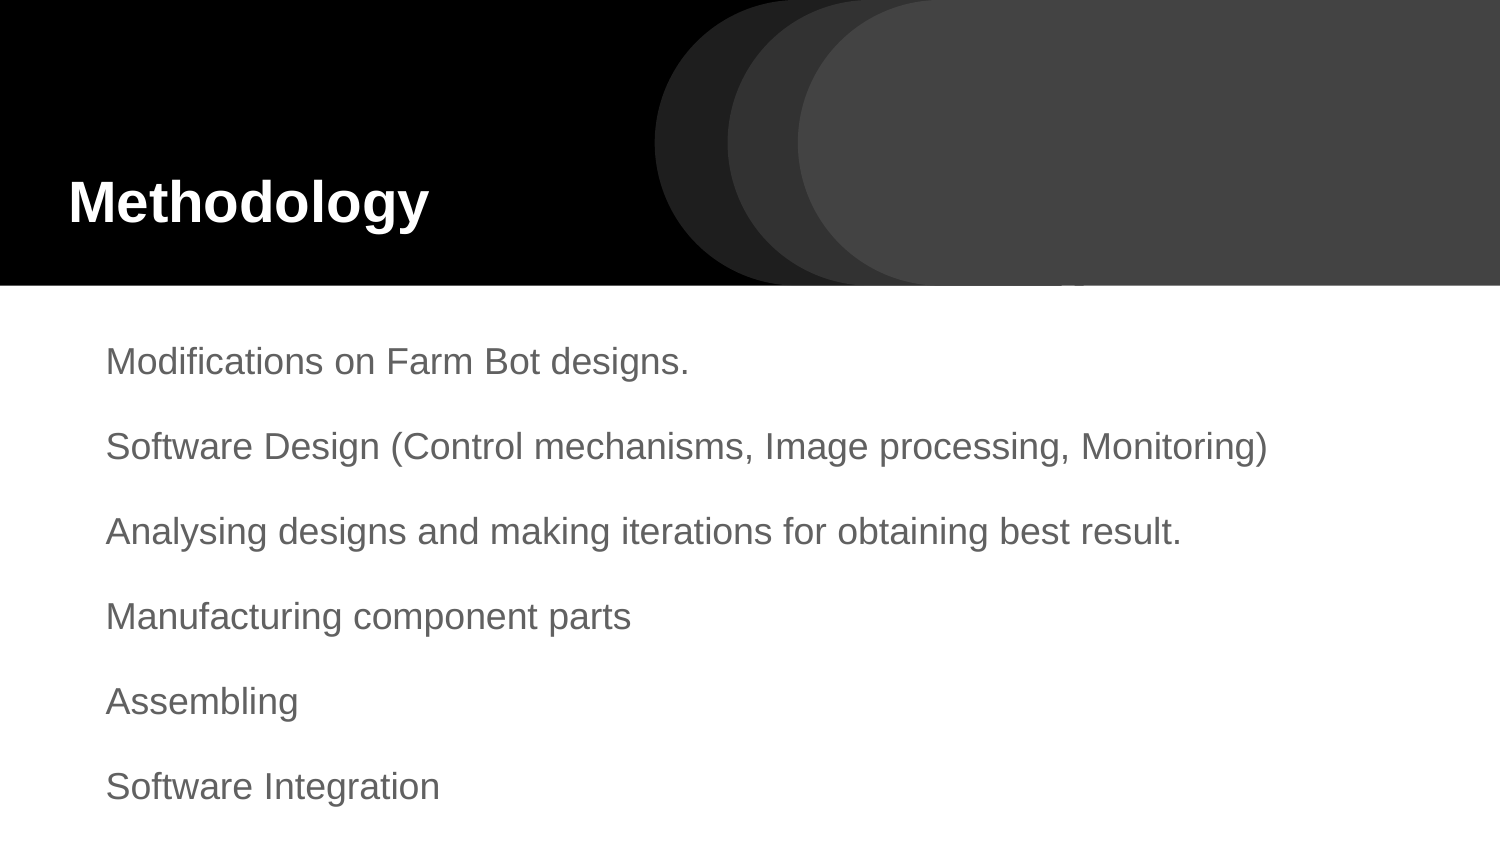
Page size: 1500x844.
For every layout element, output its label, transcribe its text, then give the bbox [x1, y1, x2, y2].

title Methodology [53, 24, 638, 250]
list Modifications on Farm Bot designs. Software Design (Control mechanisms, Image processing, Monitoring) Analysing designs and making iterations for obtaining best result. Manufacturing component parts Assembling Software Integration [53, 315, 1447, 759]
